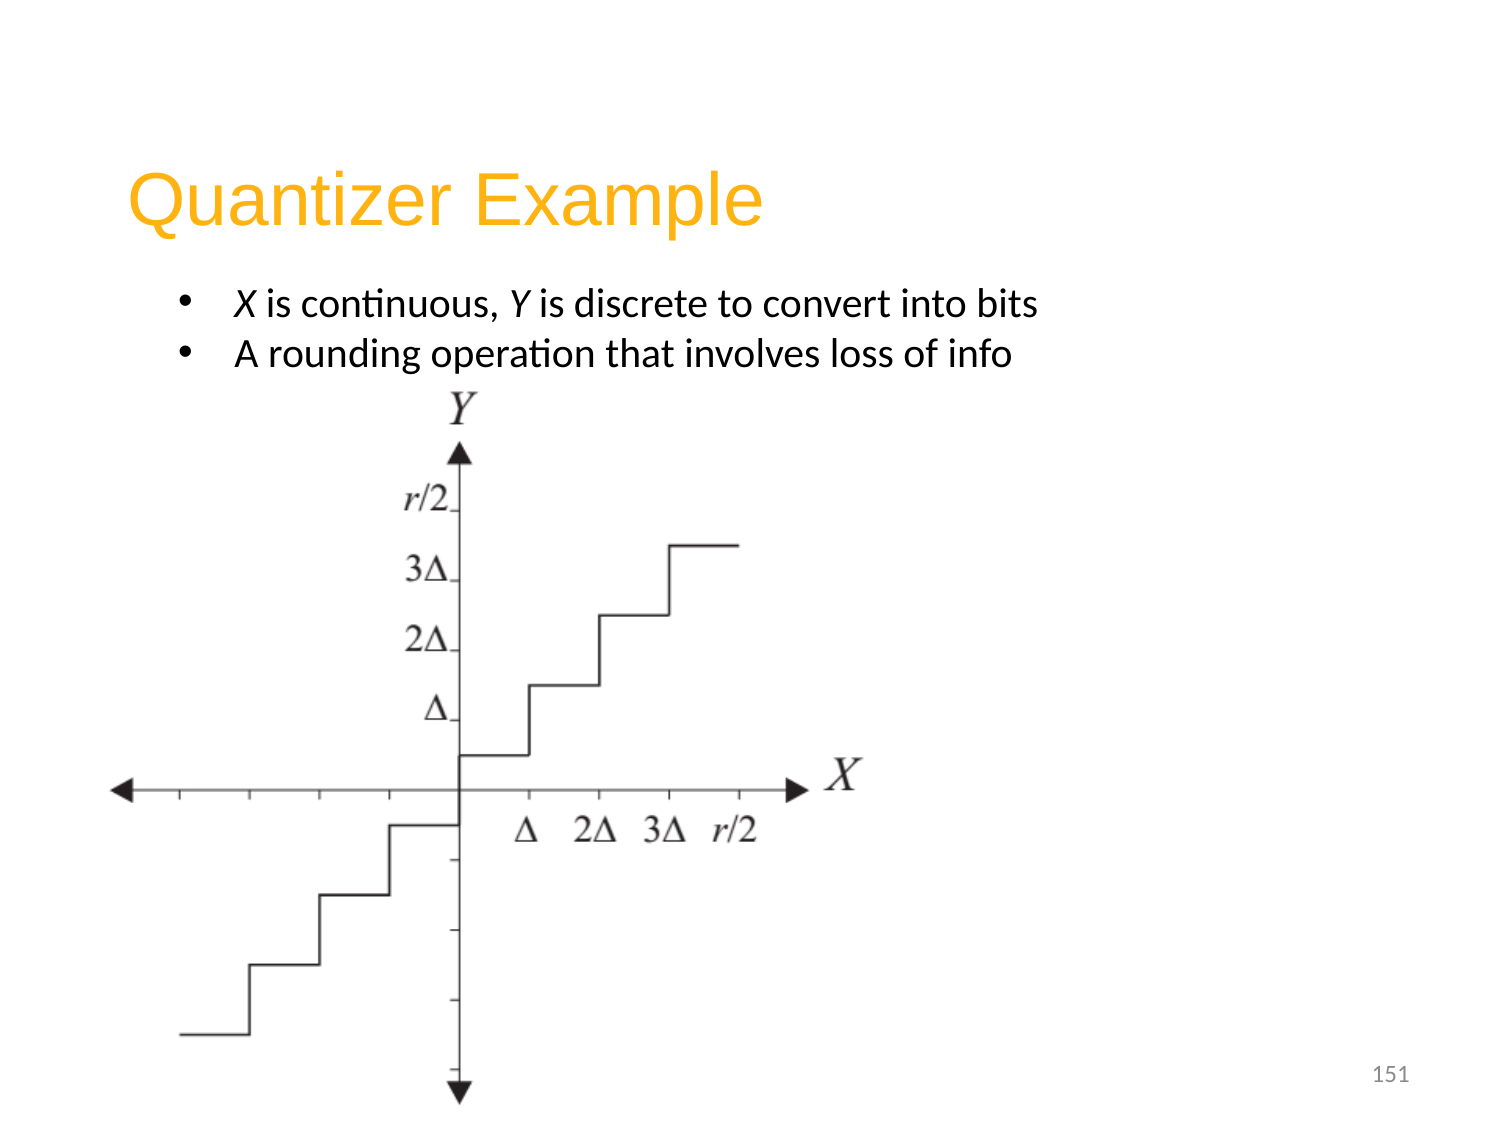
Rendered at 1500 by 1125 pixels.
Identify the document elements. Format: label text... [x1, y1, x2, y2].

picture [87, 358, 873, 1115]
title Quantizer Example [112, 12, 1388, 379]
slide_number 151 [1074, 1042, 1425, 1103]
text_box X is continuous, Y is discrete to convert into bits A rounding operation that involves loss of info [163, 268, 1054, 384]
